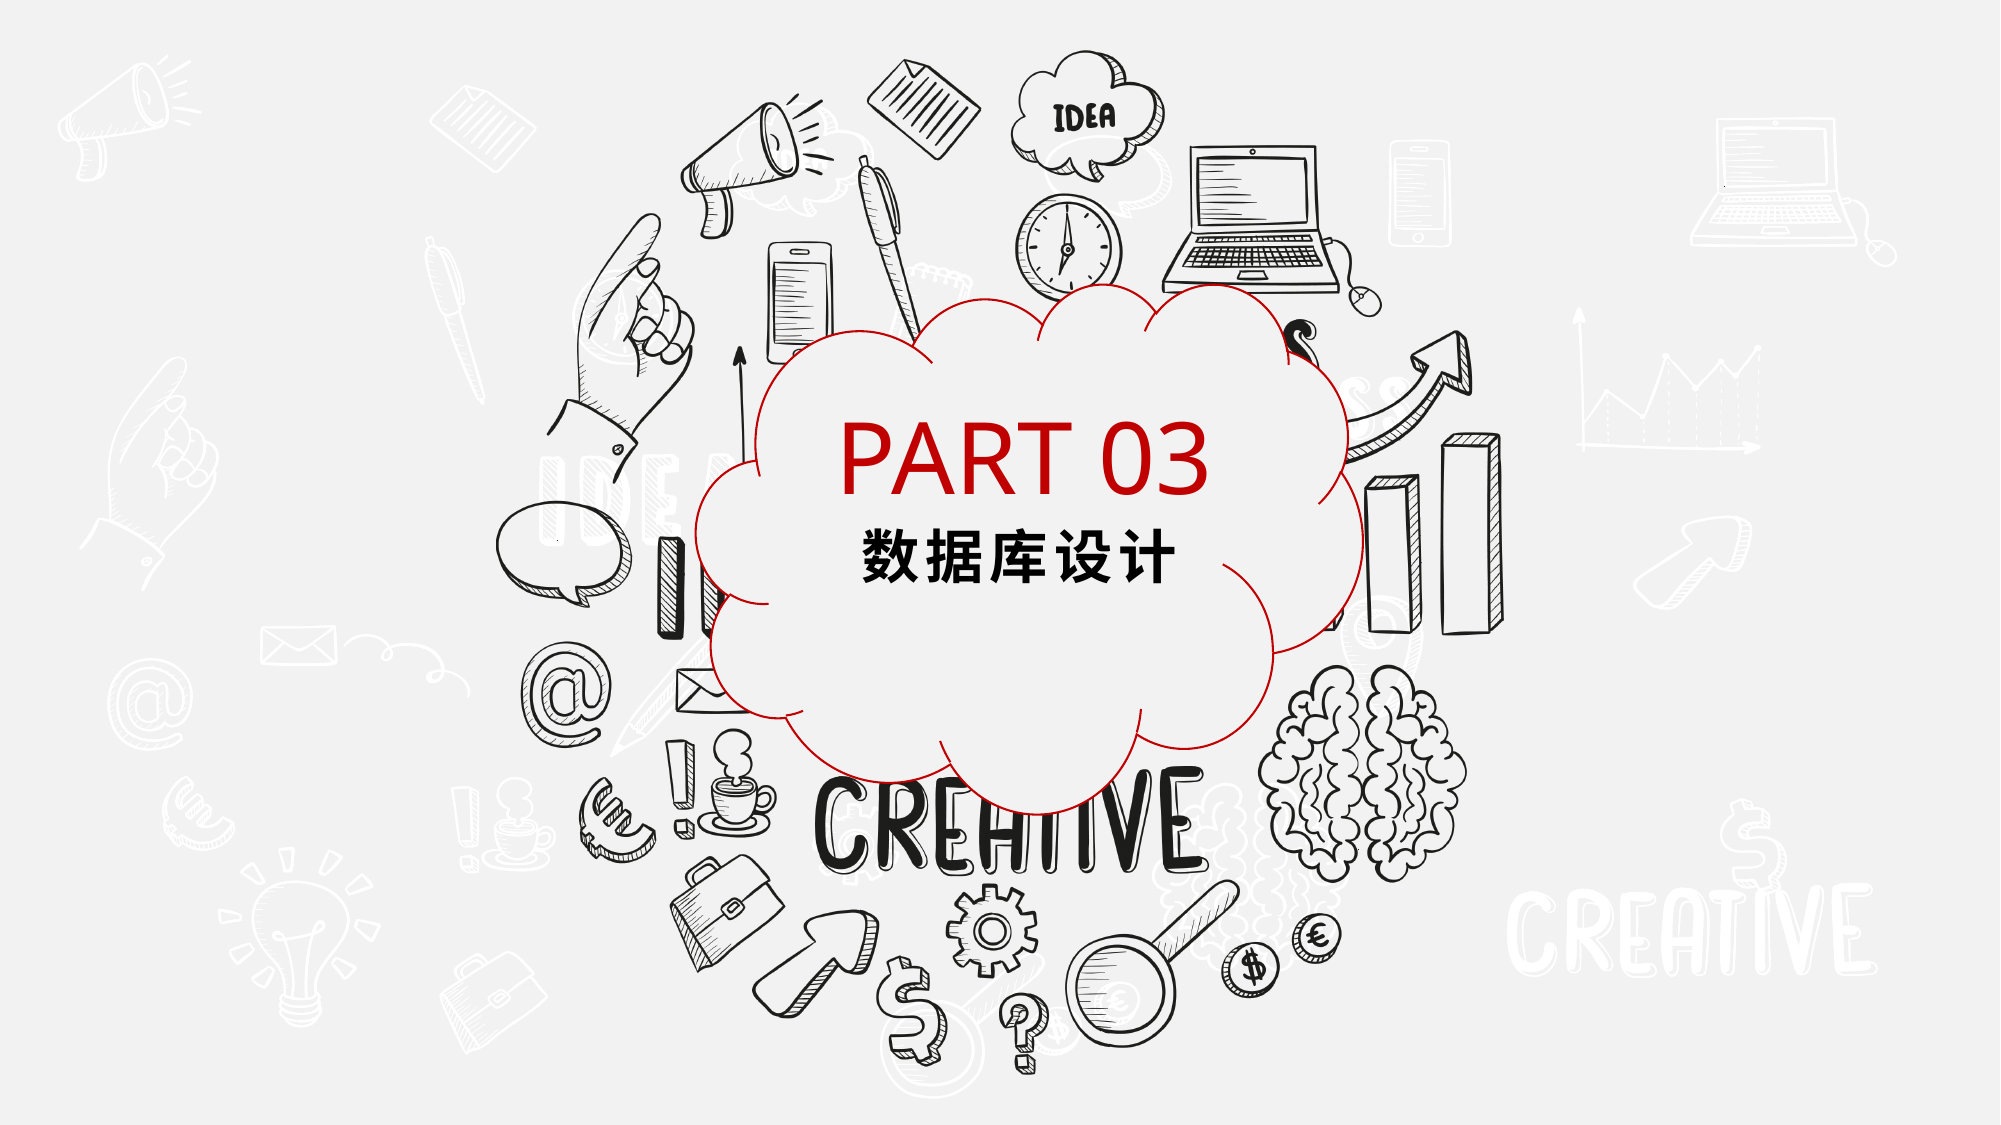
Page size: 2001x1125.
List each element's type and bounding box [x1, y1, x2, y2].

picture [496, 50, 1504, 1075]
text_box [54, 54, 1908, 1100]
